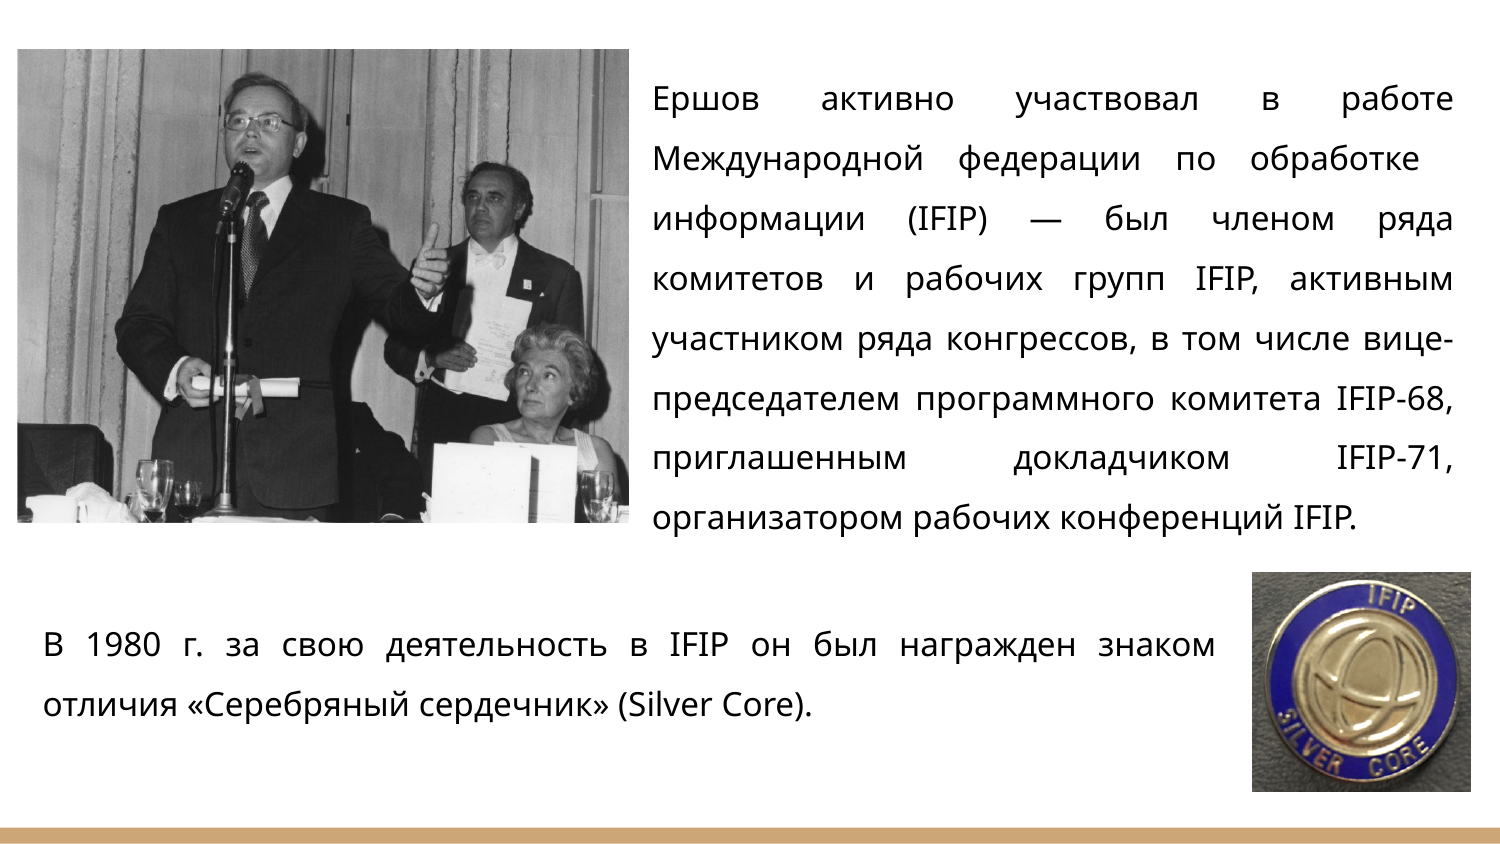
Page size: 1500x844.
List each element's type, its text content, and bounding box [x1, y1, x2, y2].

text_box В 1980 г. за свою деятельность в IFIP он был награжден знаком отличия «Серебряный сердечник» (Silver Core). [27, 588, 1233, 775]
picture [17, 48, 630, 523]
picture [1252, 571, 1471, 792]
list Ершов активно участвовал в работе Международной федерации по обработке информации (IFIP) — был членом ряда комитетов и рабочих групп IFIP, активным участником ряда конгрессов, в том числе вице-председателем программного комитета IFIP-68, приглашенным докладчиком IFIP-71, организатором рабочих конференций IFIP. [636, 42, 1471, 549]
